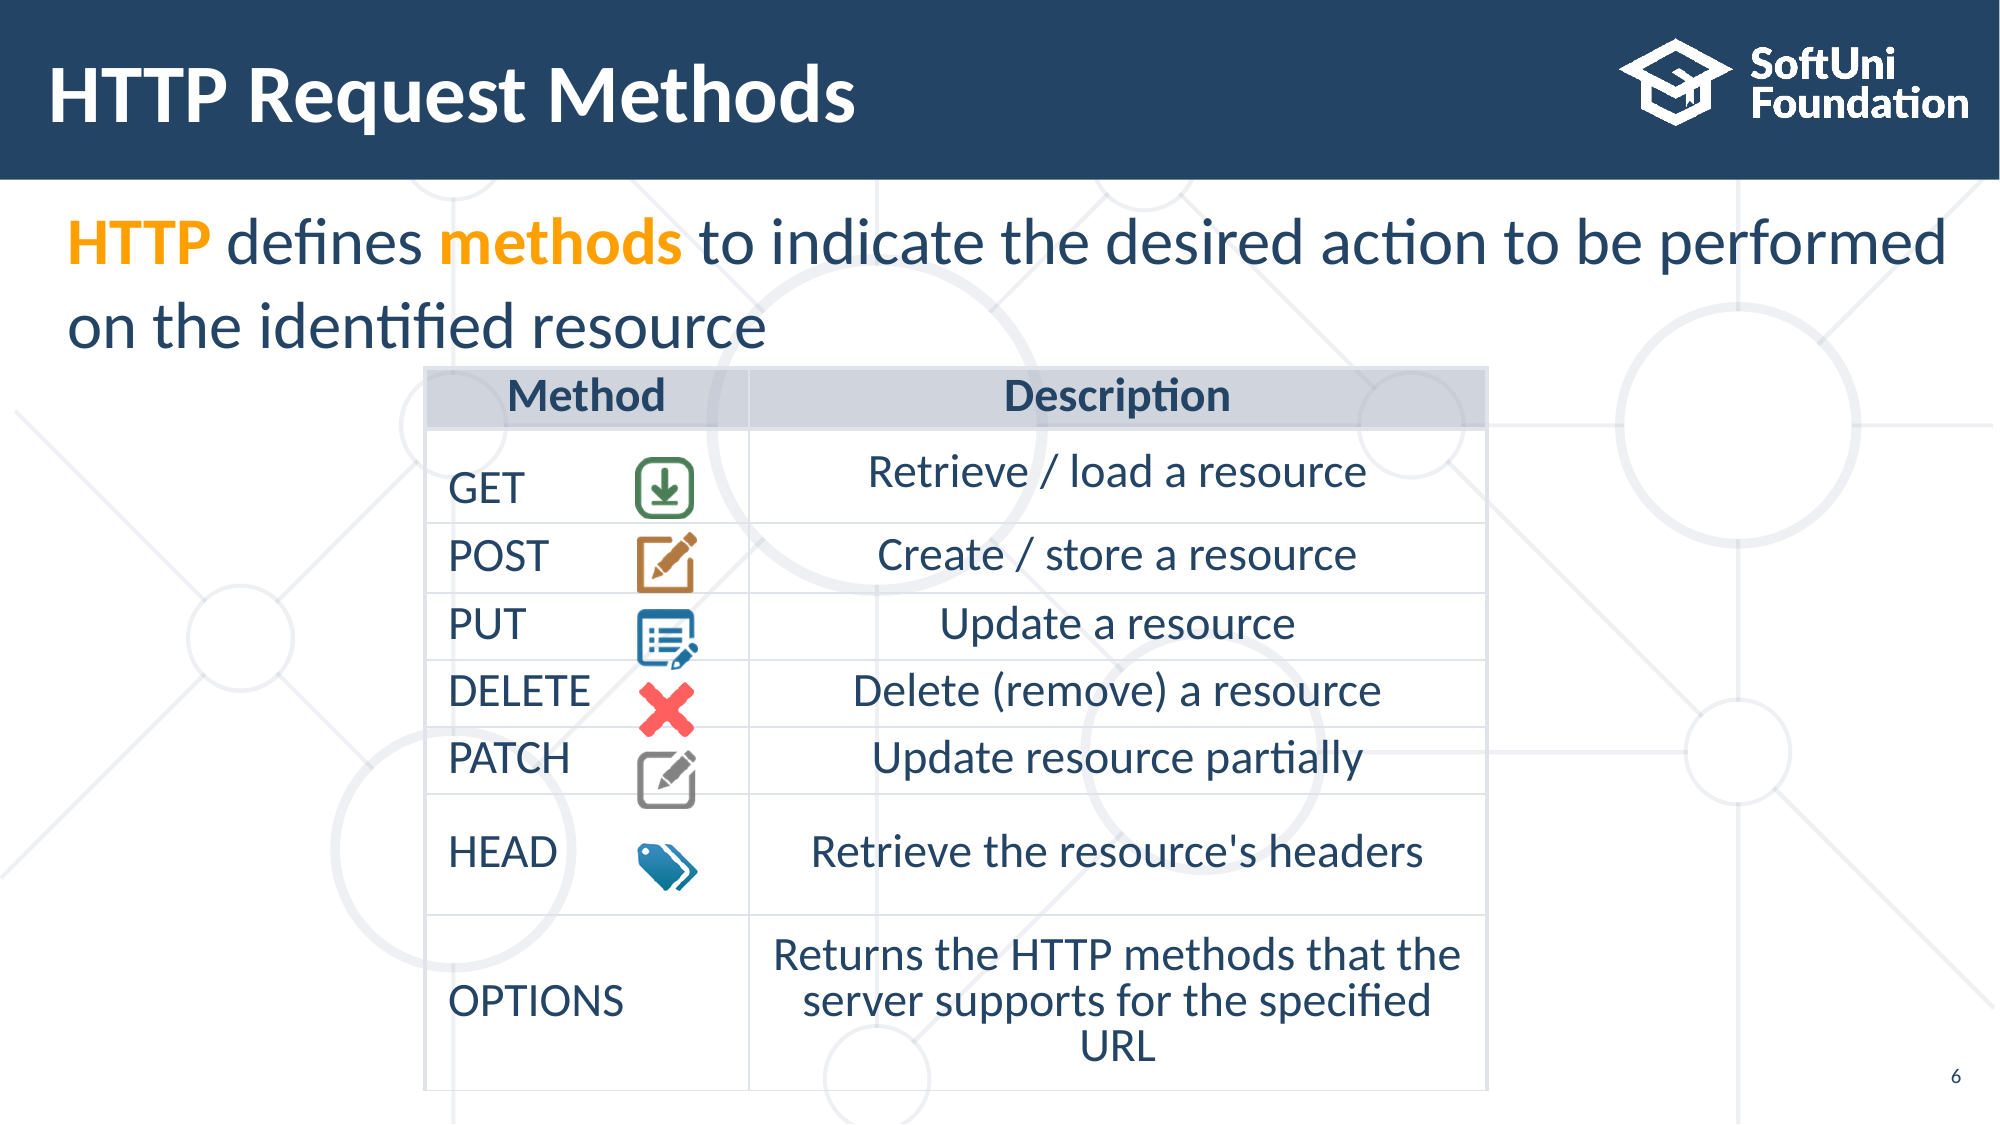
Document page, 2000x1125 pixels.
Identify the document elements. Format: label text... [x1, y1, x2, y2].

table_header Description [750, 370, 1485, 427]
table_header Method [427, 370, 748, 427]
picture [681, 874, 698, 891]
picture [638, 681, 695, 738]
table_cell HEAD [427, 795, 748, 914]
table_cell Create / store a resource [750, 524, 1485, 592]
picture [637, 609, 698, 671]
table_cell DELETE [427, 661, 748, 726]
table_cell PUT [427, 594, 748, 659]
picture [636, 532, 697, 593]
table_cell PATCH [427, 728, 748, 793]
slide_number 6 [1896, 1049, 1968, 1101]
table_cell POST [427, 524, 748, 592]
title HTTP Request Methods [31, 16, 1591, 162]
table_cell GET [427, 431, 748, 522]
picture [636, 750, 696, 809]
table_cell Delete (remove) a resource [750, 661, 1485, 726]
table_cell OPTIONS [427, 916, 748, 1090]
table_cell Retrieve the resource's headers [750, 795, 1485, 914]
table_cell Retrieve / load a resource [750, 431, 1485, 522]
table_cell Update resource partially [750, 728, 1485, 793]
table_cell Returns the HTTP methods that the server supports for the specified URL [750, 916, 1485, 1090]
picture [635, 457, 695, 519]
picture [1618, 38, 1968, 126]
picture [637, 843, 698, 891]
list HTTP defines methods to indicate the desired action to be performed on the identified resource [49, 187, 2000, 1050]
table_cell Update a resource [750, 594, 1485, 659]
